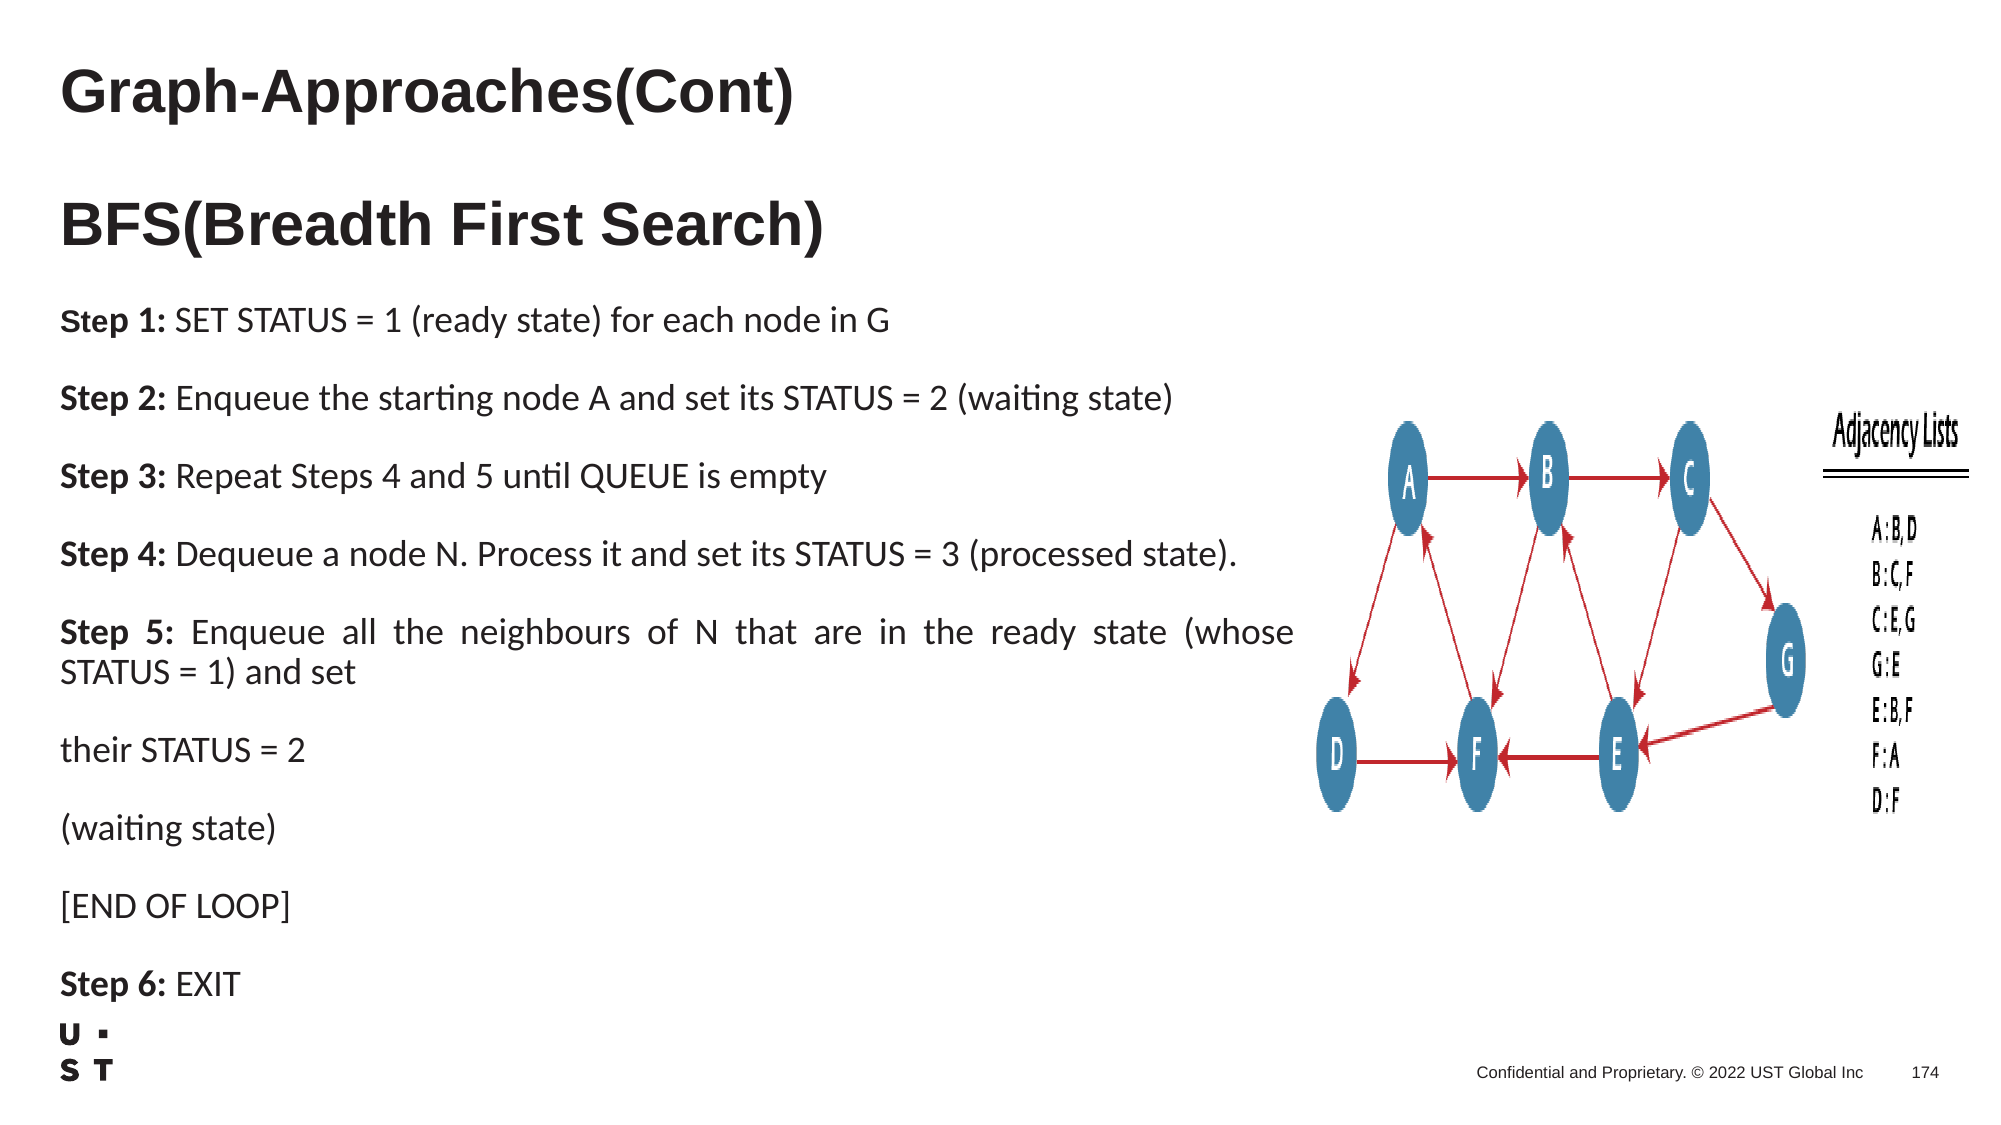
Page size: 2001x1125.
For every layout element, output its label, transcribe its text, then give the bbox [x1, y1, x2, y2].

list Step 1: SET STATUS = 1 (ready state) for each node in G Step 2: Enqueue the starting node A and set its STATUS = 2 (waiting state) Step 3: Repeat Steps 4 and 5 until QUEUE is empty Step 4: Dequeue a node N. Process it and set its STATUS = 3 (processed state). Step 5: Enqueue all the neighbours of N that are in the ready state (whose STATUS = 1) and set their STATUS = 2 (waiting state) [END OF LOOP] Step 6: EXIT [60, 299, 1296, 1018]
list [1308, 399, 1978, 854]
title Graph-Approaches(Cont) BFS(Breadth First Search) [60, 60, 1940, 260]
